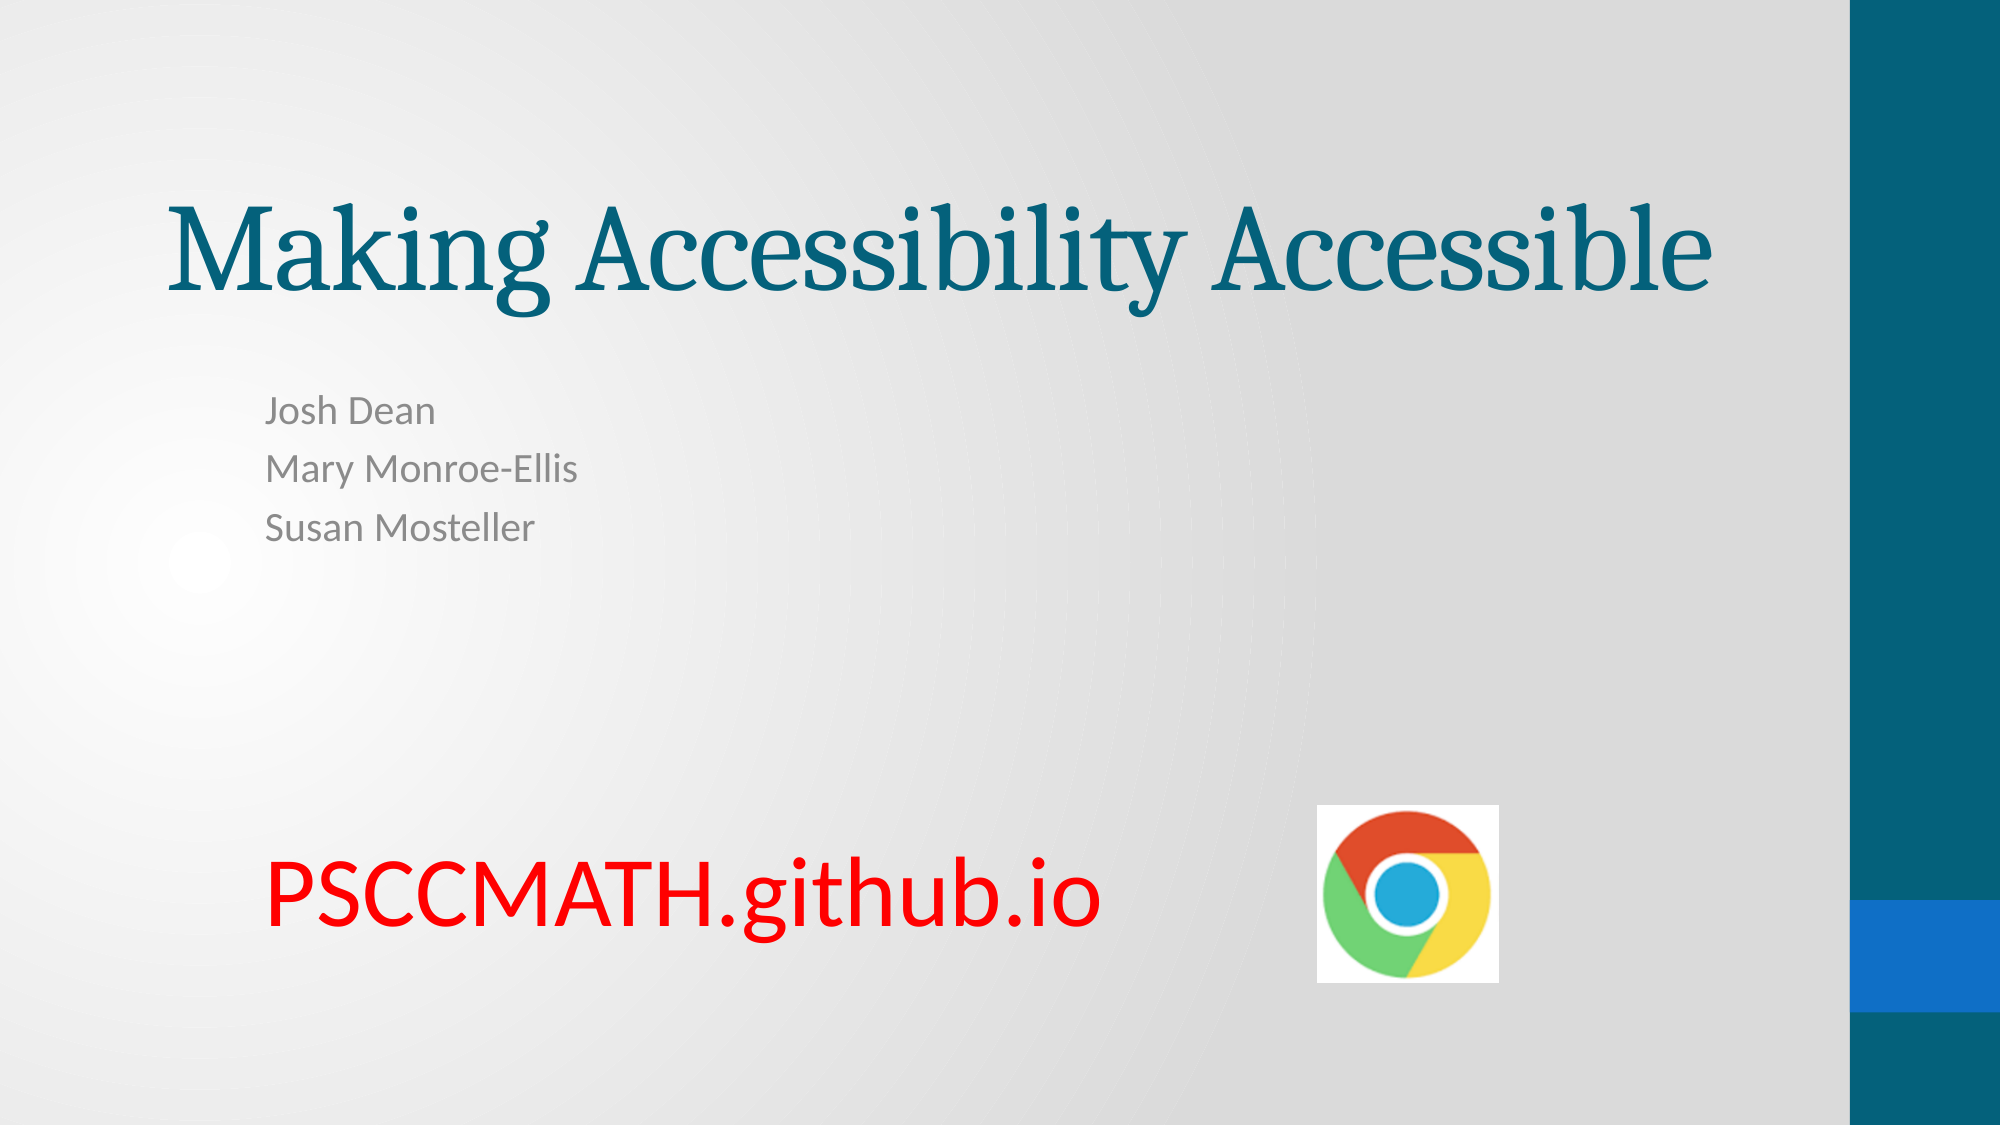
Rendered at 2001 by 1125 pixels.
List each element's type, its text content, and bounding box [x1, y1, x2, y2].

subtitle Josh Dean Mary Monroe-Ellis Susan Mosteller PSCCMATH.github.io [249, 375, 1750, 1063]
picture [1317, 804, 1499, 983]
title Making Accessibility Accessible [150, 154, 1800, 474]
